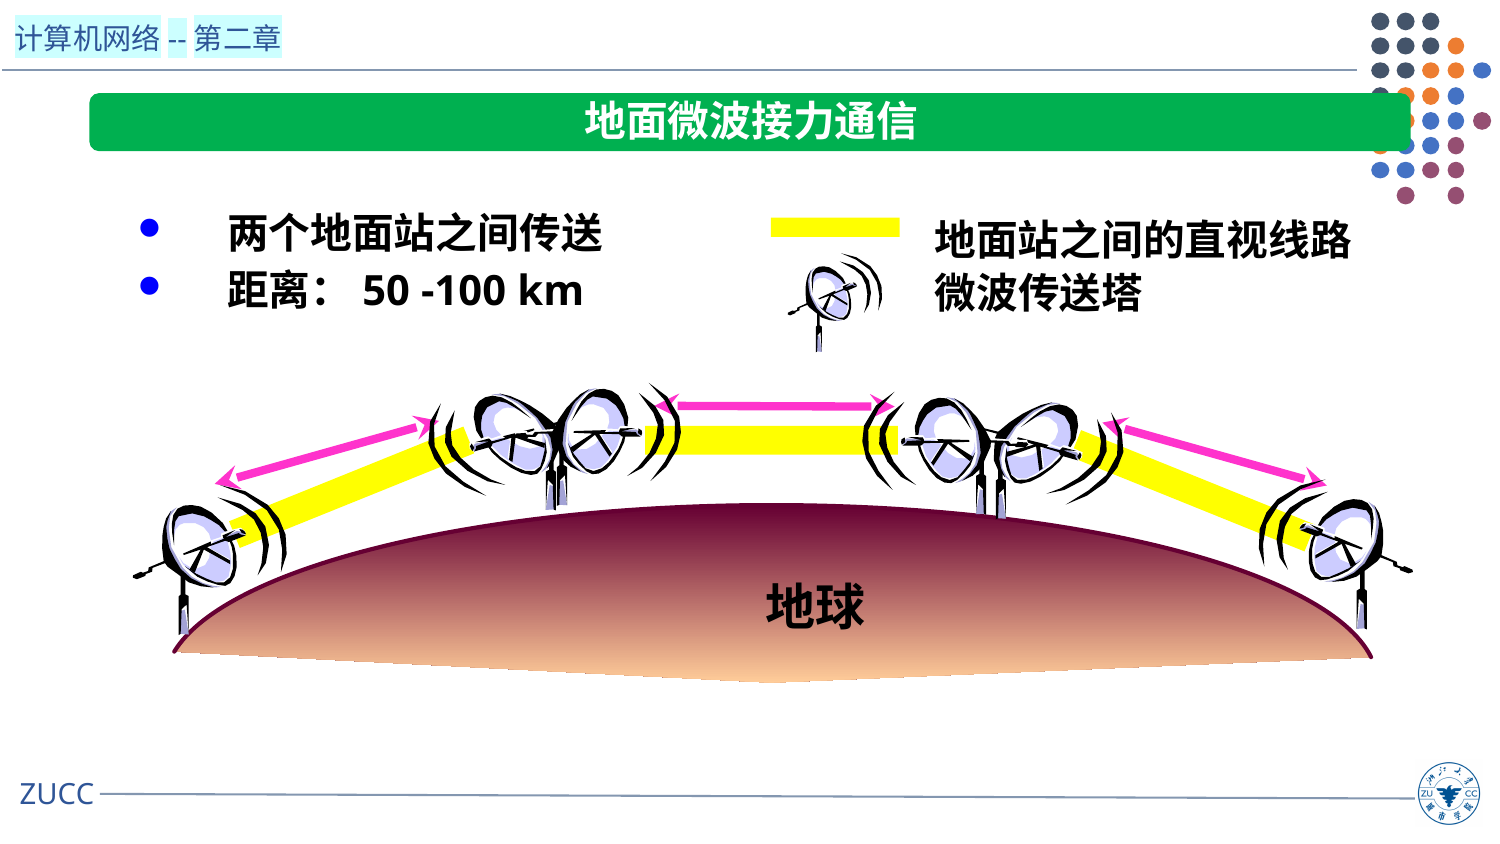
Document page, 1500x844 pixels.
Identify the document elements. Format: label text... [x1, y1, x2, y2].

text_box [786, 253, 883, 353]
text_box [131, 382, 1415, 683]
text_box 地面微波接力通信 [569, 87, 934, 153]
text_box 地面站之间的直视线路 [919, 206, 1413, 272]
text_box [934, 93, 1411, 152]
text_box [89, 93, 569, 152]
text_box 两个地面站之间传送 距离：50 -100 km [122, 204, 748, 304]
text_box 微波传送塔 [919, 264, 1266, 325]
text_box [770, 217, 900, 237]
picture [1415, 759, 1483, 827]
